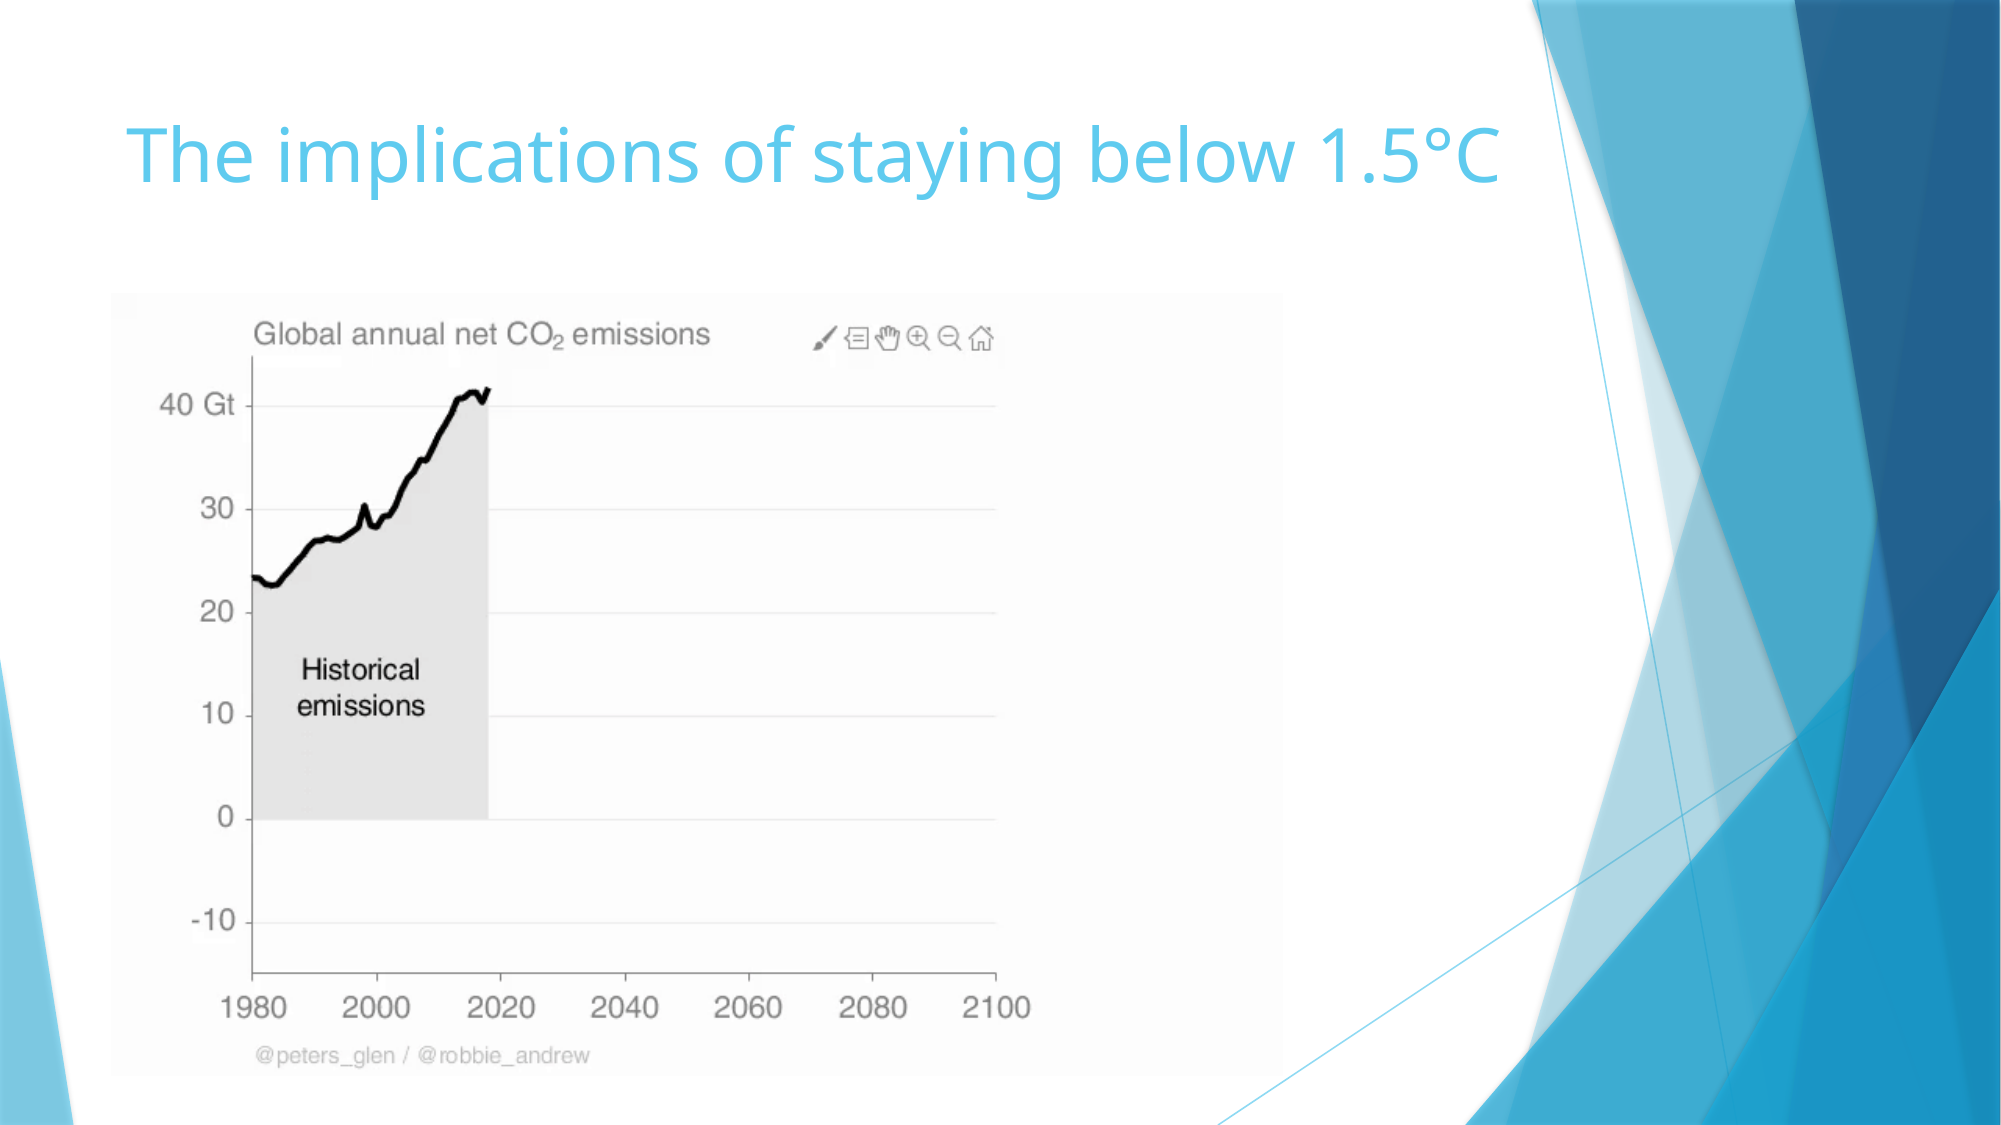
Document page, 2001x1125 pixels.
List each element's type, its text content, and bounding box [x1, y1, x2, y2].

title The implications of staying below 1.5°C [111, 99, 1522, 317]
picture [110, 293, 1284, 1076]
